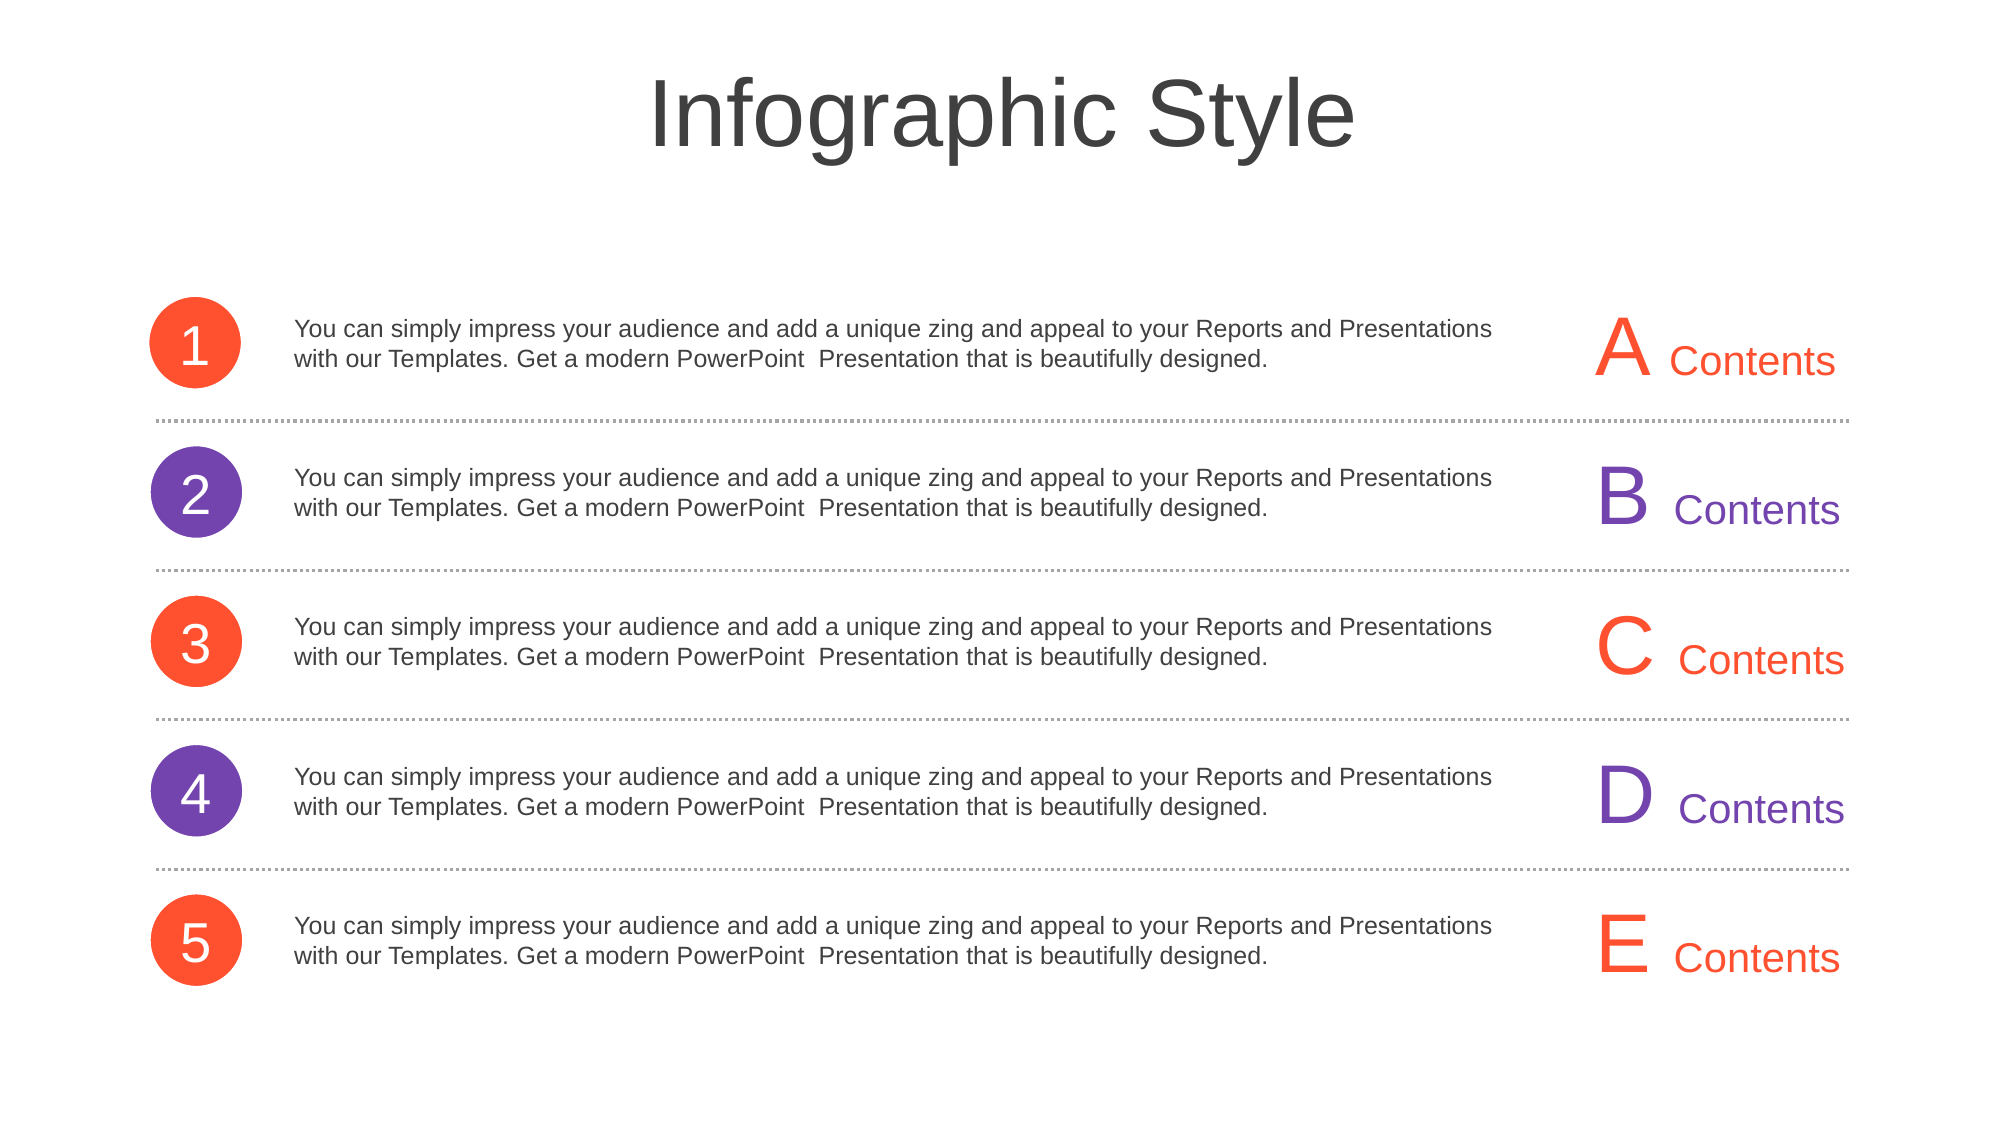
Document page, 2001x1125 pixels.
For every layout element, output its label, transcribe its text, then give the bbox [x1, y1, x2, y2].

list Infographic Style [53, 55, 1952, 175]
text_box C Contents [1580, 583, 1866, 699]
text_box 3 [148, 593, 245, 690]
text_box D Contents [1580, 732, 1866, 848]
text_box 4 [148, 742, 245, 839]
text_box 5 [148, 892, 245, 989]
text_box You can simply impress your audience and add a unique zing and appeal to your Reports and Presentations with our Templates. Get a modern PowerPoint Presentation that is beautifully designed. [279, 304, 1510, 380]
text_box 2 [148, 444, 245, 541]
text_box A Contents [1580, 284, 1866, 400]
text_box You can simply impress your audience and add a unique zing and appeal to your Reports and Presentations with our Templates. Get a modern PowerPoint Presentation that is beautifully designed. [279, 603, 1510, 679]
text_box E Contents [1580, 882, 1866, 997]
text_box You can simply impress your audience and add a unique zing and appeal to your Reports and Presentations with our Templates. Get a modern PowerPoint Presentation that is beautifully designed. [279, 902, 1510, 977]
text_box You can simply impress your audience and add a unique zing and appeal to your Reports and Presentations with our Templates. Get a modern PowerPoint Presentation that is beautifully designed. [279, 752, 1510, 828]
text_box B Contents [1580, 434, 1866, 549]
text_box You can simply impress your audience and add a unique zing and appeal to your Reports and Presentations with our Templates. Get a modern PowerPoint Presentation that is beautifully designed. [279, 454, 1510, 529]
text_box 1 [147, 294, 244, 391]
